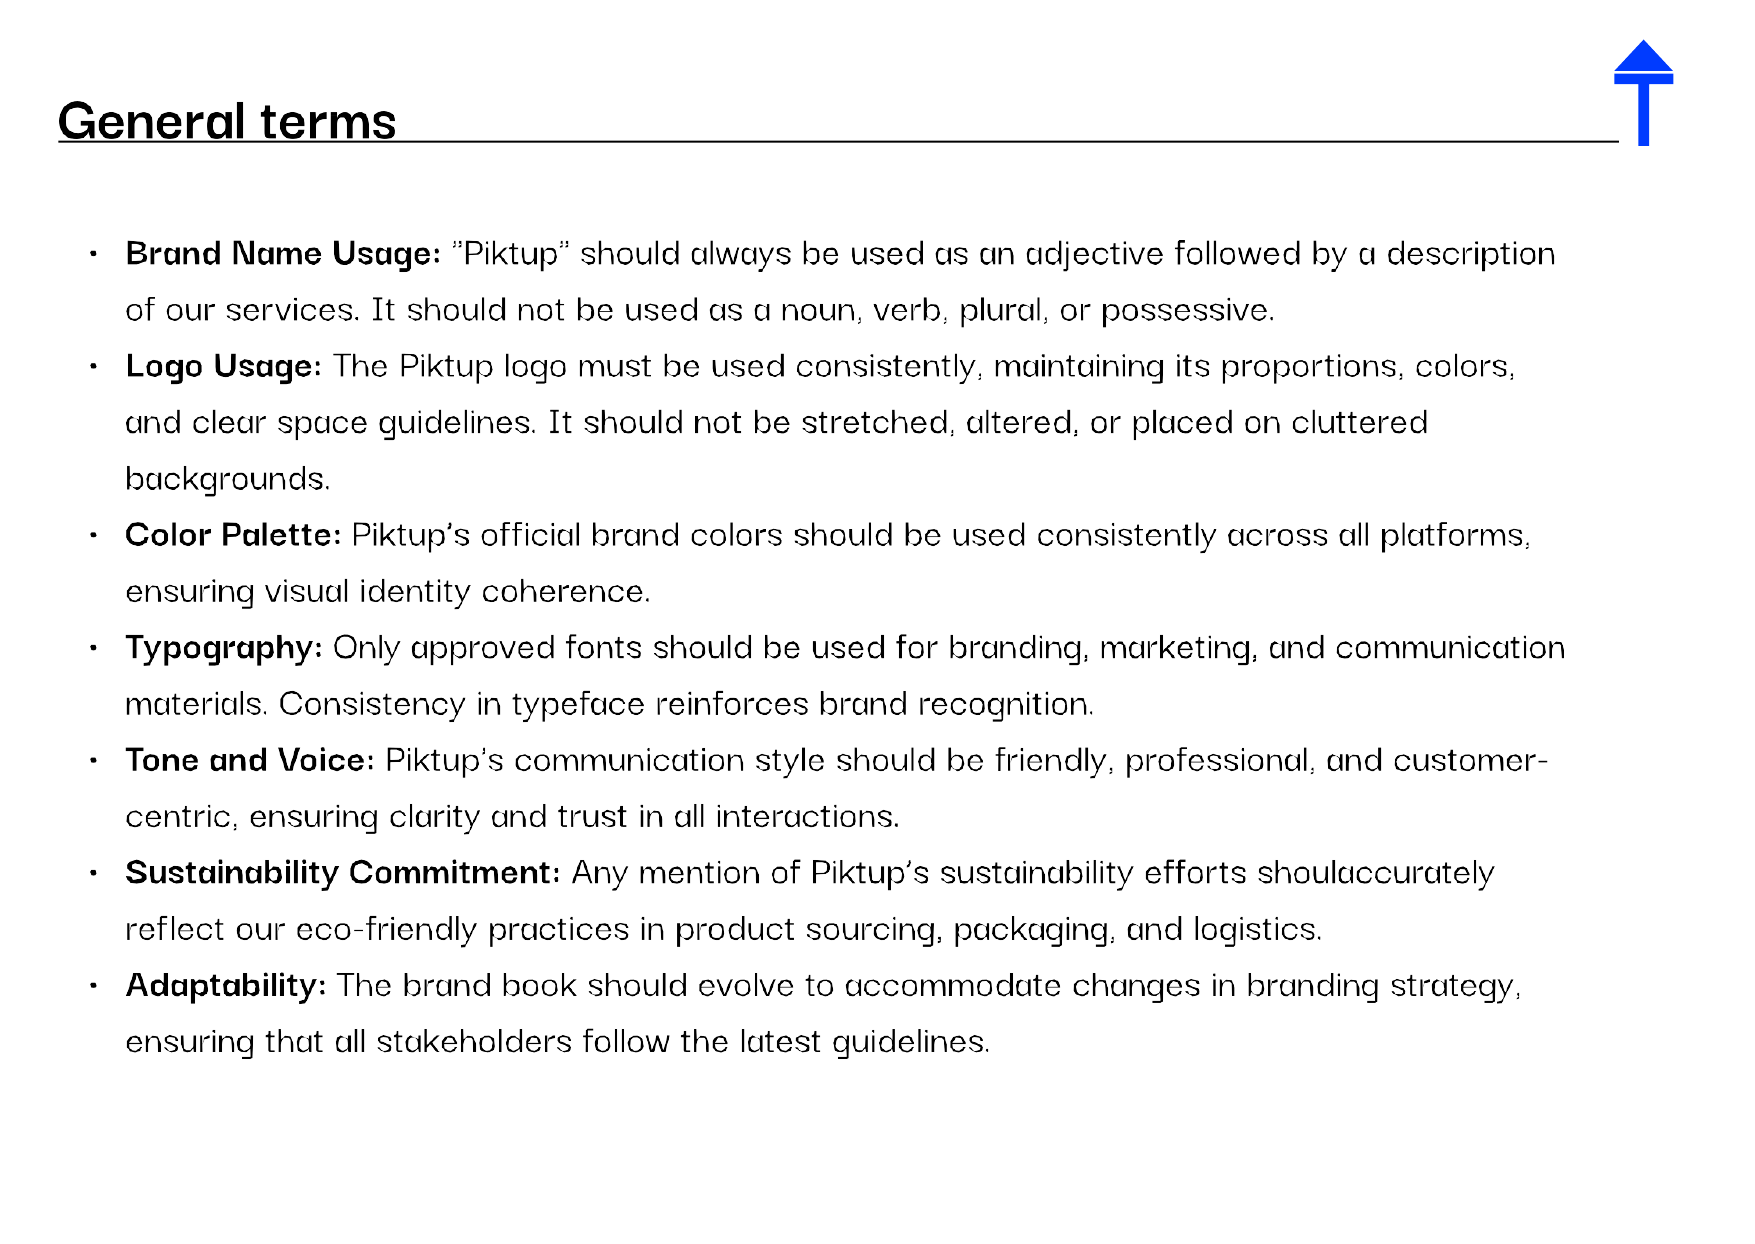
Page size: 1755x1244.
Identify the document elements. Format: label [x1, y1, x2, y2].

text_box [1614, 39, 1673, 71]
picture [89, 240, 1564, 1060]
text_box [1614, 73, 1674, 146]
text_box [58, 101, 1620, 143]
